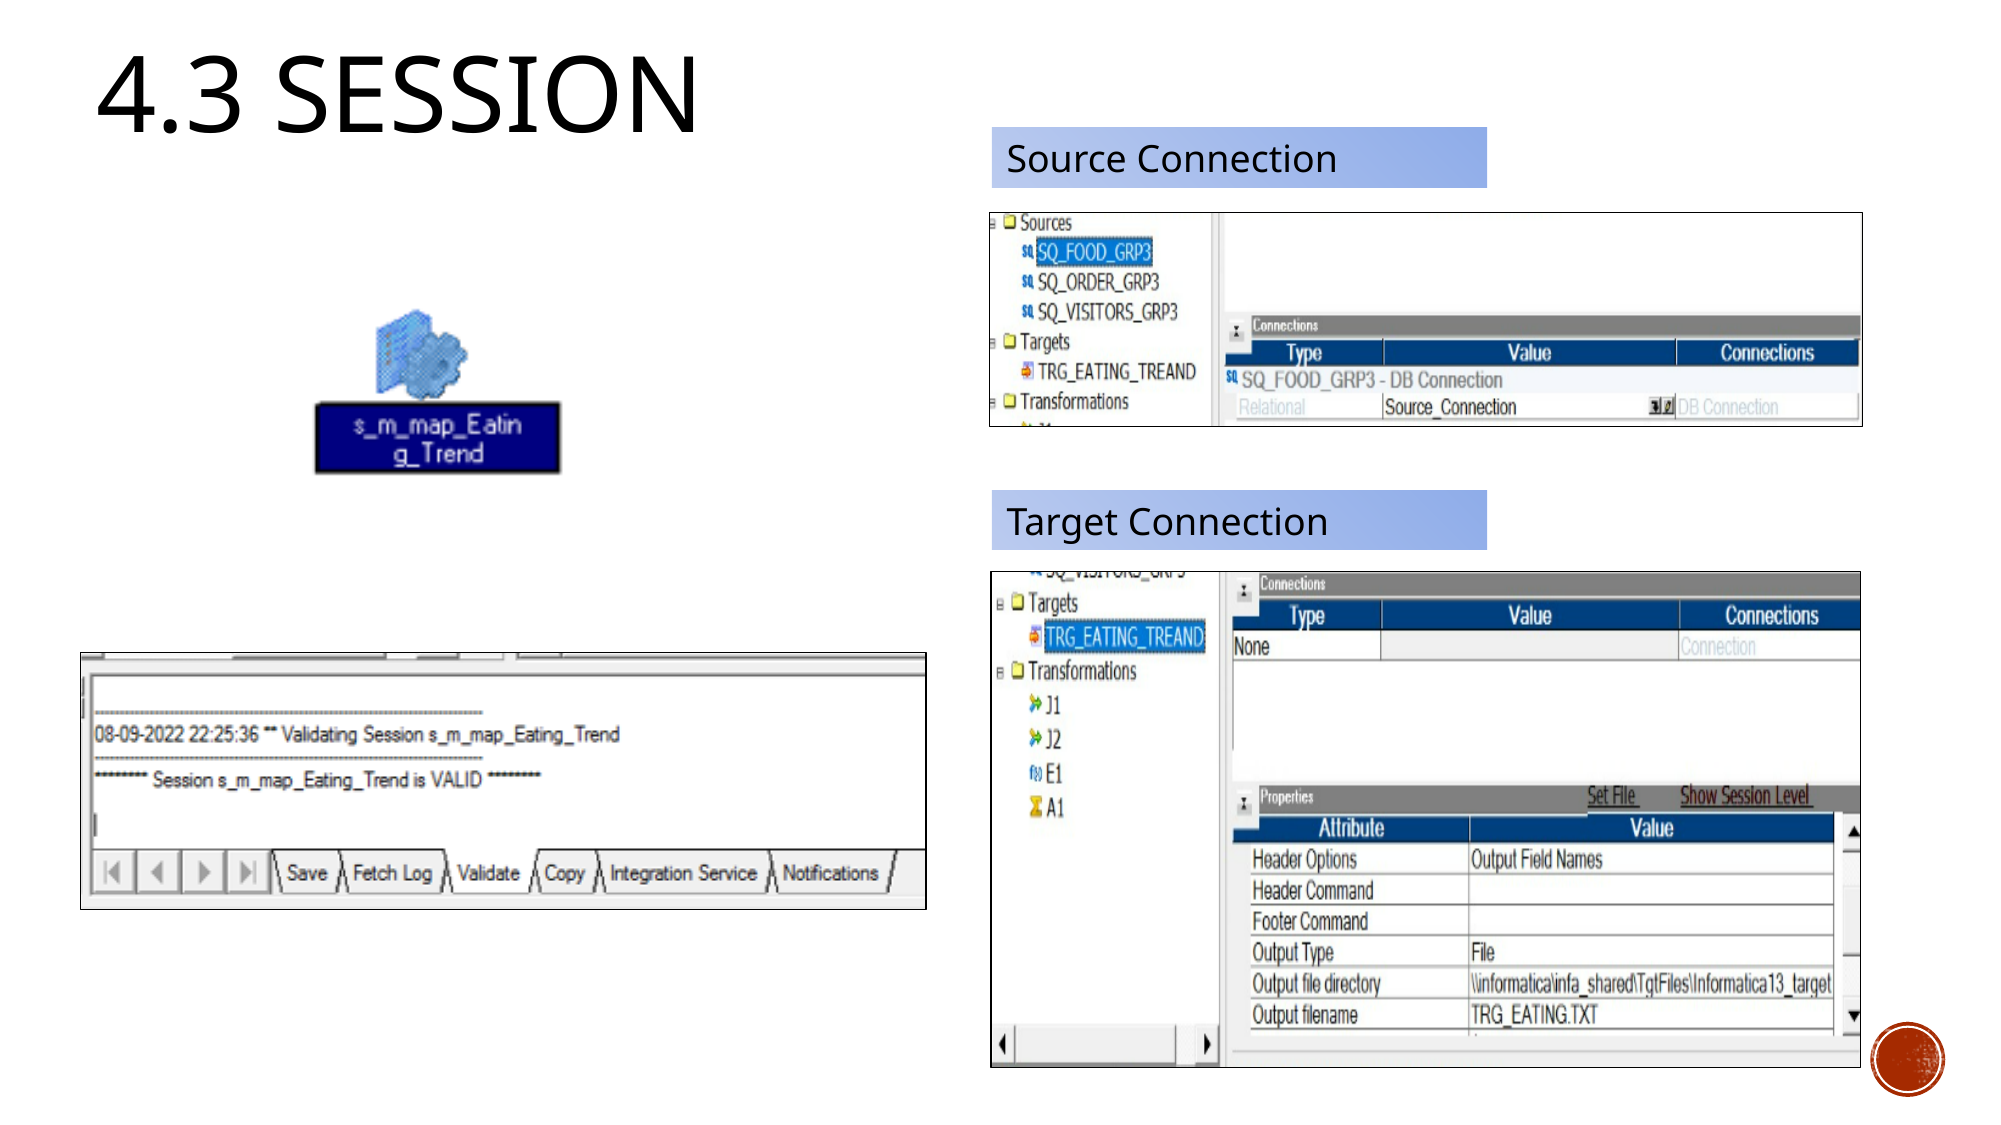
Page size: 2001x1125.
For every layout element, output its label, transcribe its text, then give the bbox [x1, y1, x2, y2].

text_box Target Connection [991, 490, 1488, 550]
picture [81, 653, 925, 909]
picture [208, 133, 845, 563]
picture [990, 213, 1863, 427]
title 4.3 Session [81, 33, 766, 163]
picture [992, 572, 1860, 1068]
text_box Source Connection [991, 127, 1488, 188]
